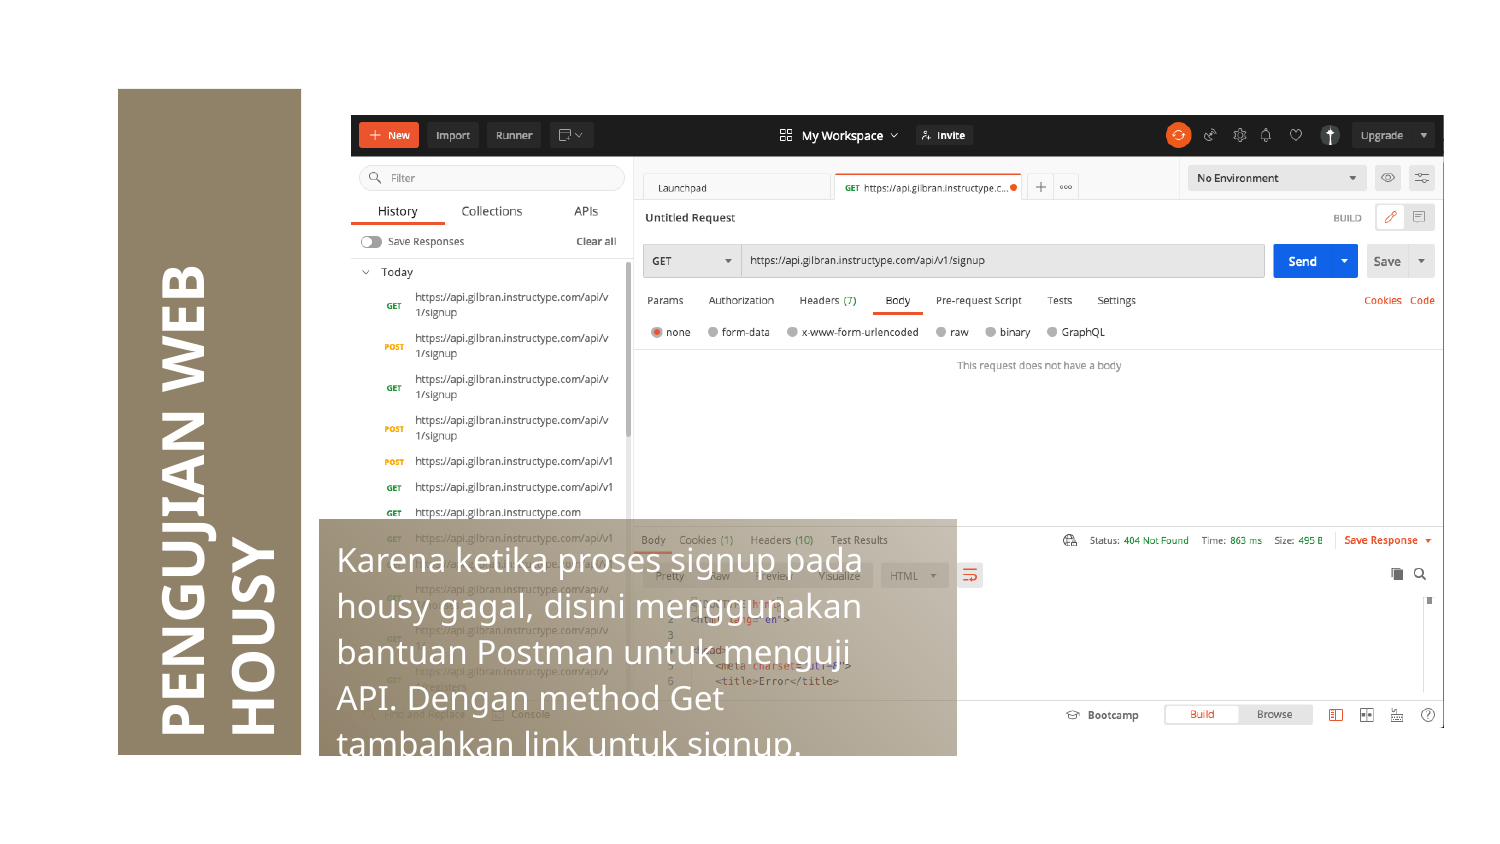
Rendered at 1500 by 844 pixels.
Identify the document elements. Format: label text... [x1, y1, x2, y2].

picture [351, 115, 1444, 728]
subtitle Karena ketika proses signup pada housy gagal, disini menggunakan bantuan Postman untuk menguji API. Dengan method Get tambahkan link untuk signup. [319, 518, 346, 728]
text_box [319, 728, 957, 756]
title PENGUJIAN WEB HOUSY [118, 88, 302, 755]
